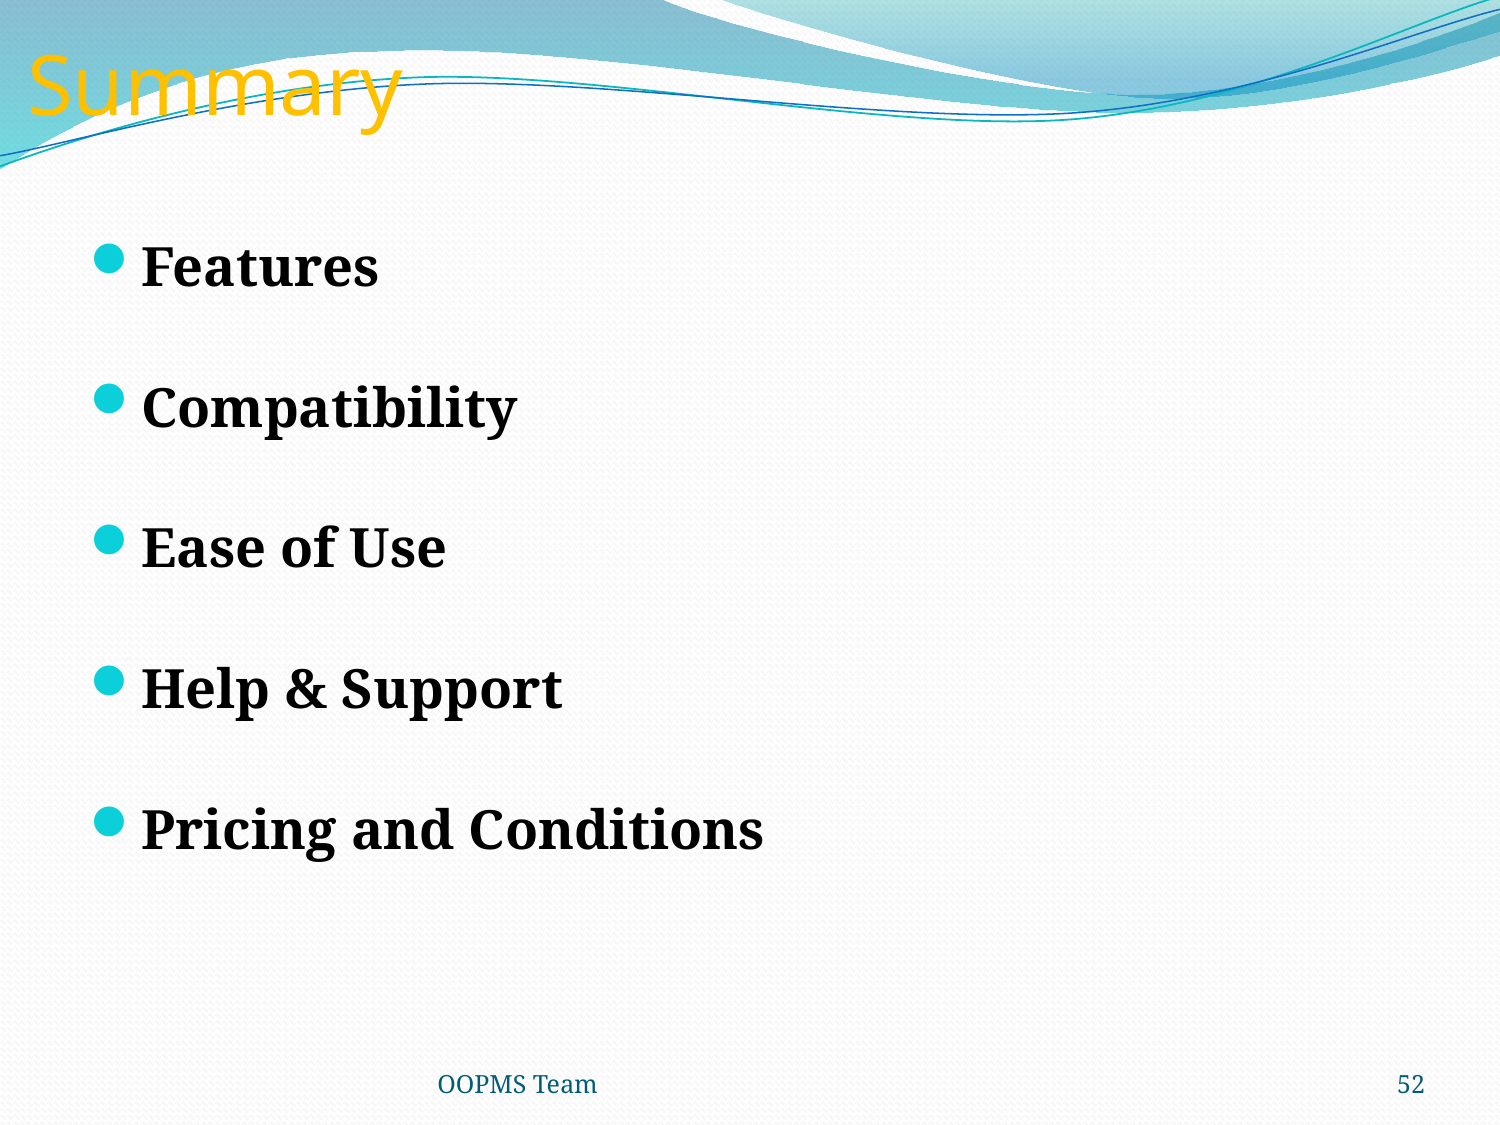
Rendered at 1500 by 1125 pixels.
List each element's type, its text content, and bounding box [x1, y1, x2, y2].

text_box Summary [12, 24, 1388, 140]
slide_number 52 [1299, 1042, 1425, 1103]
footer OOPMS Team [437, 1042, 988, 1103]
list Features Compatibility Ease of Use Help & Support Pricing and Conditions [75, 224, 1325, 1043]
